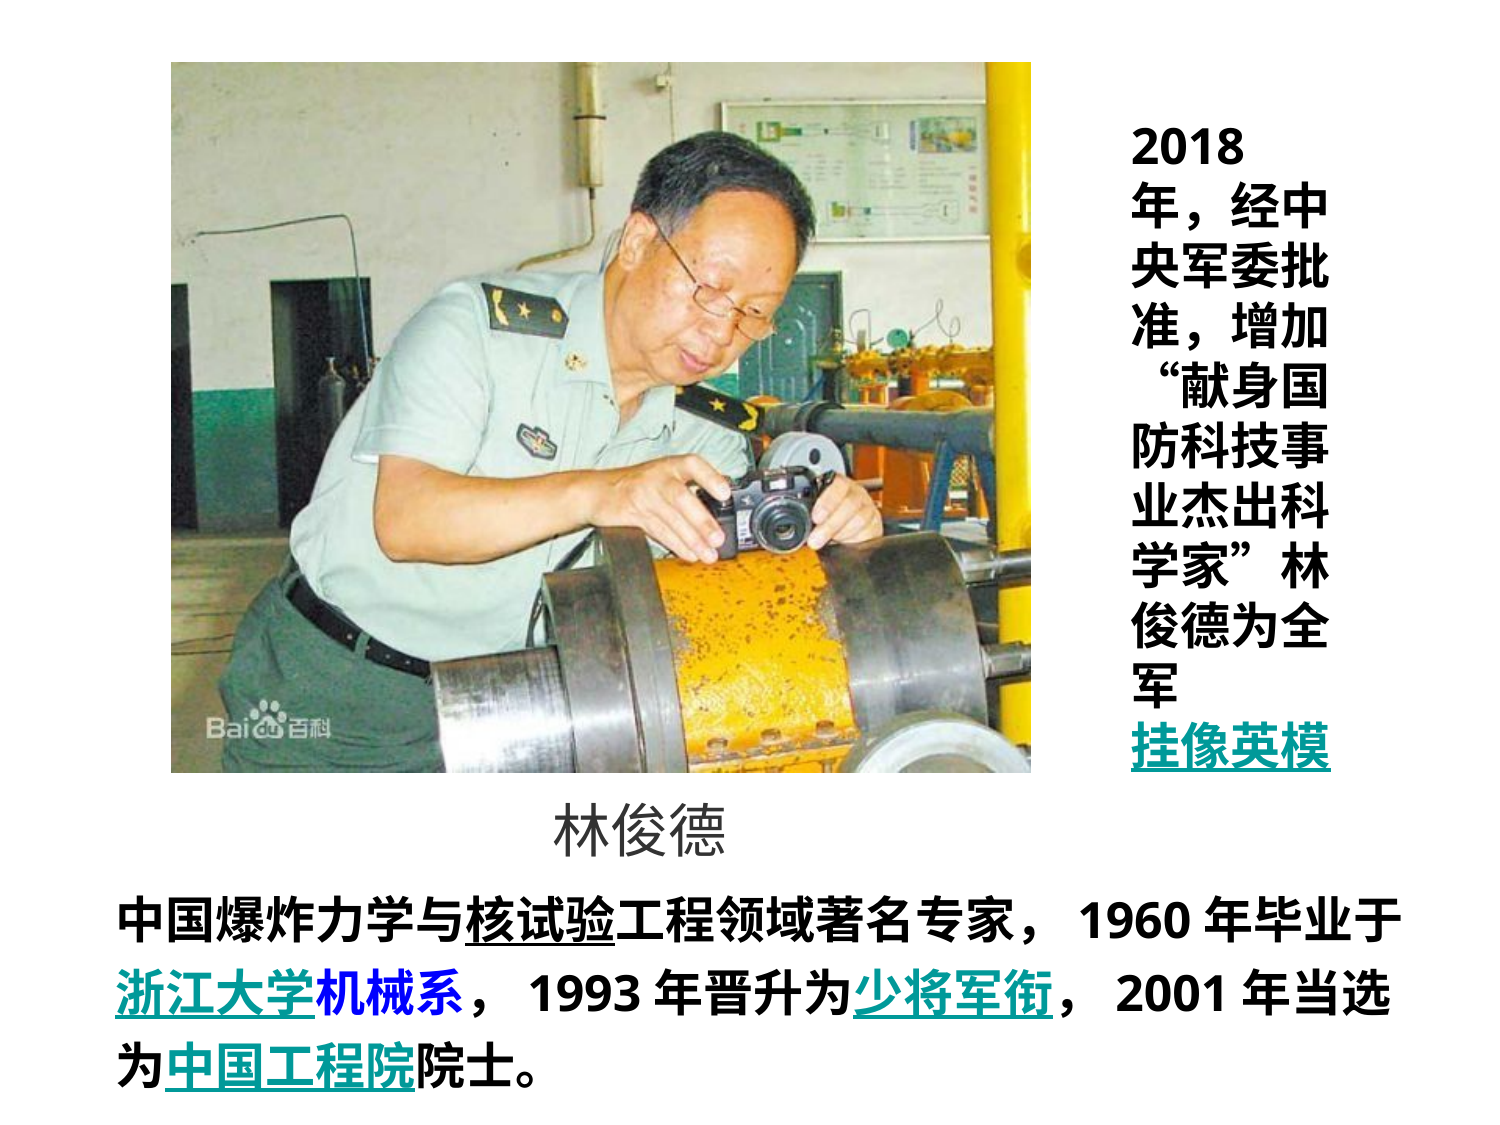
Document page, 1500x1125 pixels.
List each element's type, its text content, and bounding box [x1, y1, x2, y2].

text_box 林俊德 [537, 786, 1288, 872]
text_box 2018年，经中央军委批准，增加“献身国防科技事业杰出科学家”林俊德为全军挂像英模 [1116, 106, 1365, 795]
picture [170, 62, 1032, 773]
list 中国爆炸力学与核试验工程领域著名专家，1960年毕业于浙江大学机械系，1993年晋升为少将军衔，2001年当选为中国工程院院士。 [100, 881, 1451, 1125]
